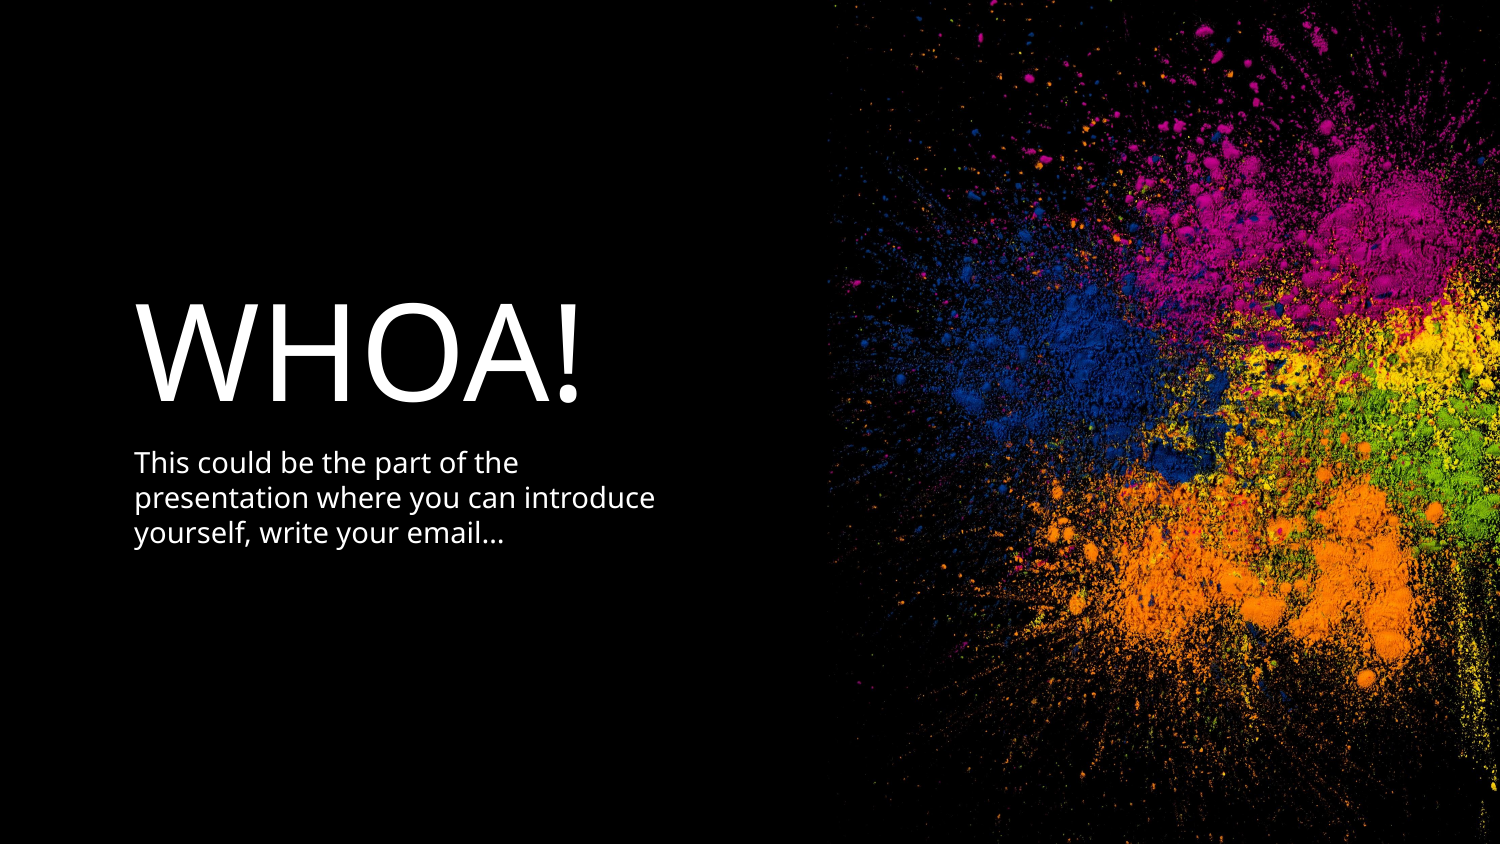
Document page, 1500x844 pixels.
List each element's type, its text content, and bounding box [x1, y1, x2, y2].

title WHOA! [119, 282, 750, 446]
picture [827, 0, 1500, 844]
subtitle This could be the part of the presentation where you can introduce yourself, write your email… [119, 432, 690, 562]
